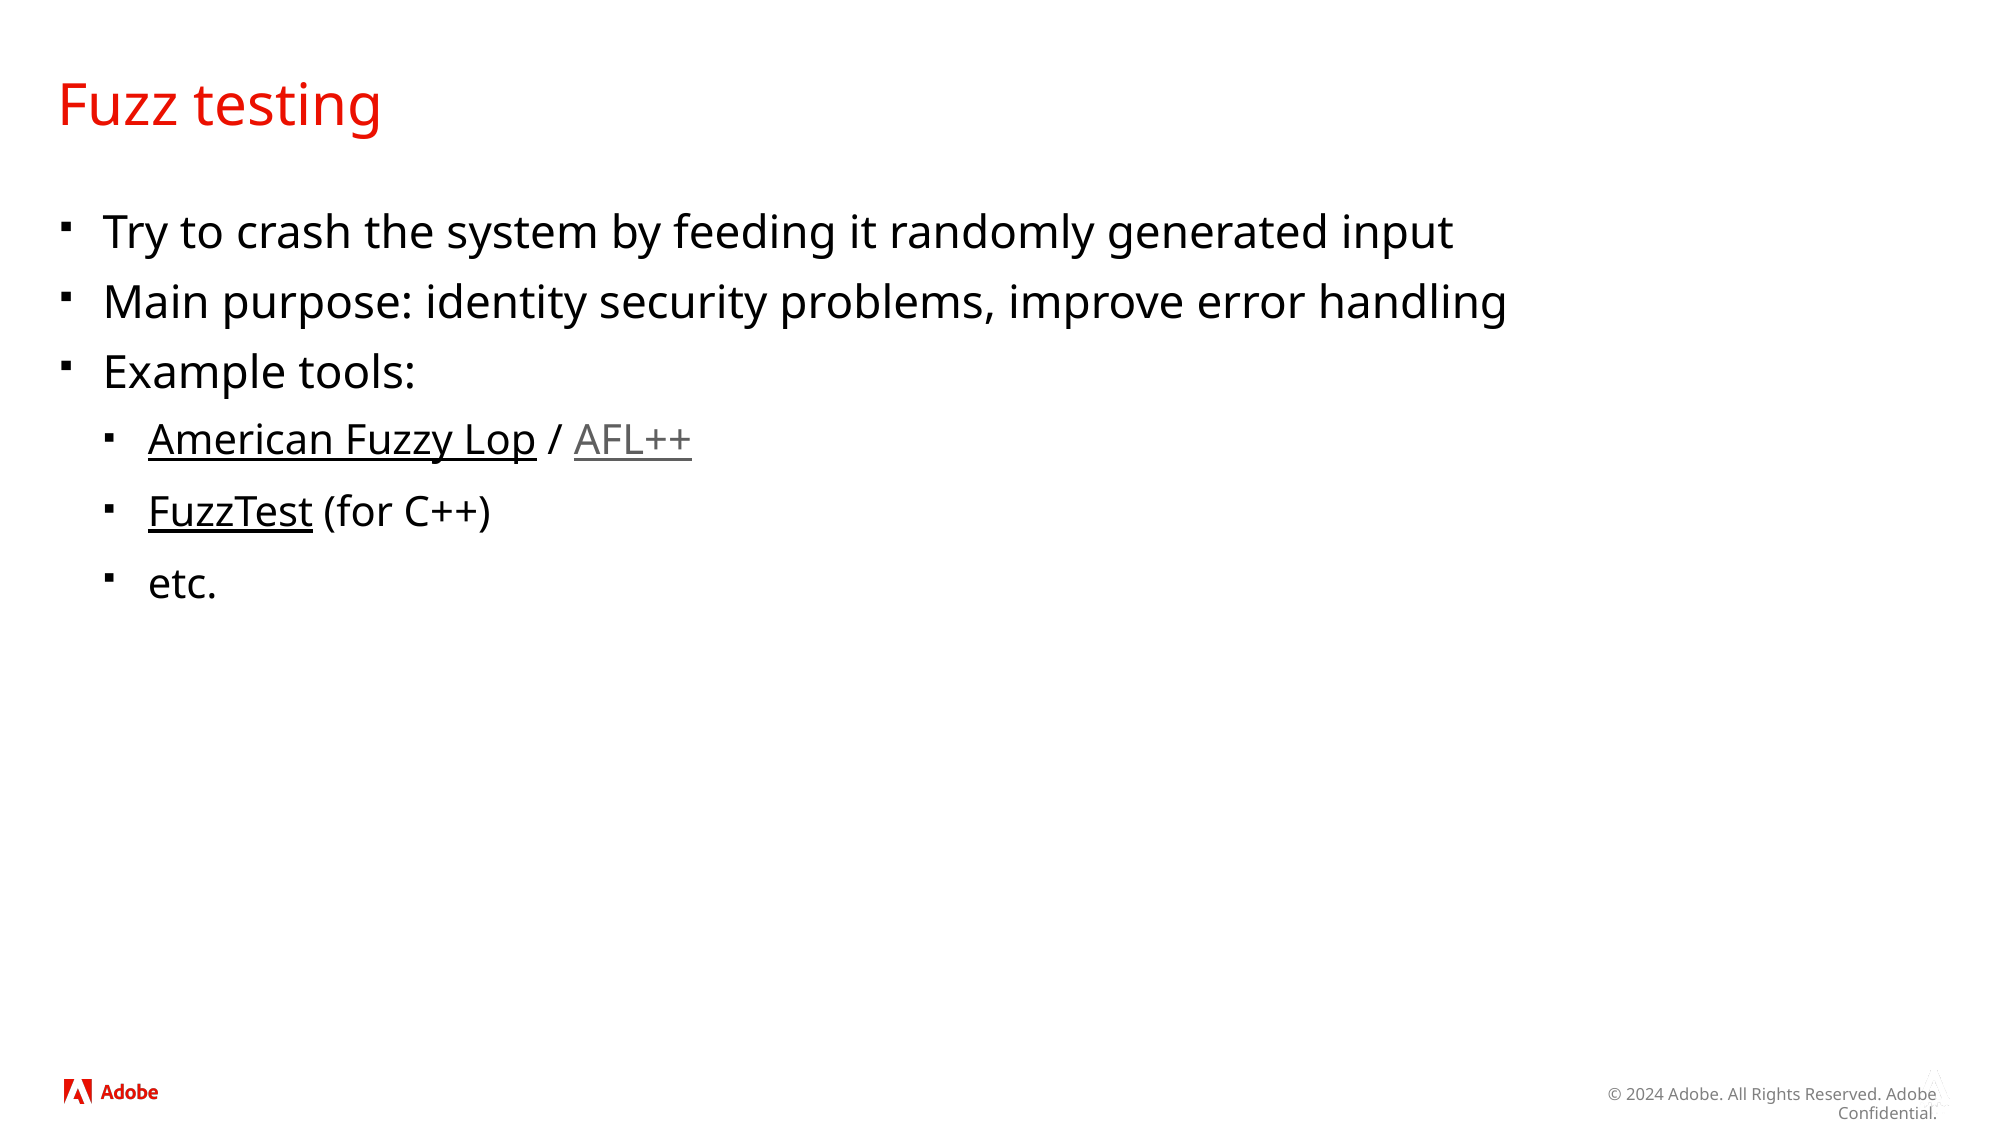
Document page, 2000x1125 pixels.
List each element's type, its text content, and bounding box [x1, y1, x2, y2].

picture [64, 1079, 158, 1104]
title Fuzz testing [49, 47, 1950, 158]
picture [1918, 1070, 1950, 1114]
list Try to crash the system by feeding it randomly generated input Main purpose: identity security problems, improve error handling Example tools: American Fuzzy Lop / AFL++ FuzzTest (for C++) etc. [49, 195, 1950, 1021]
